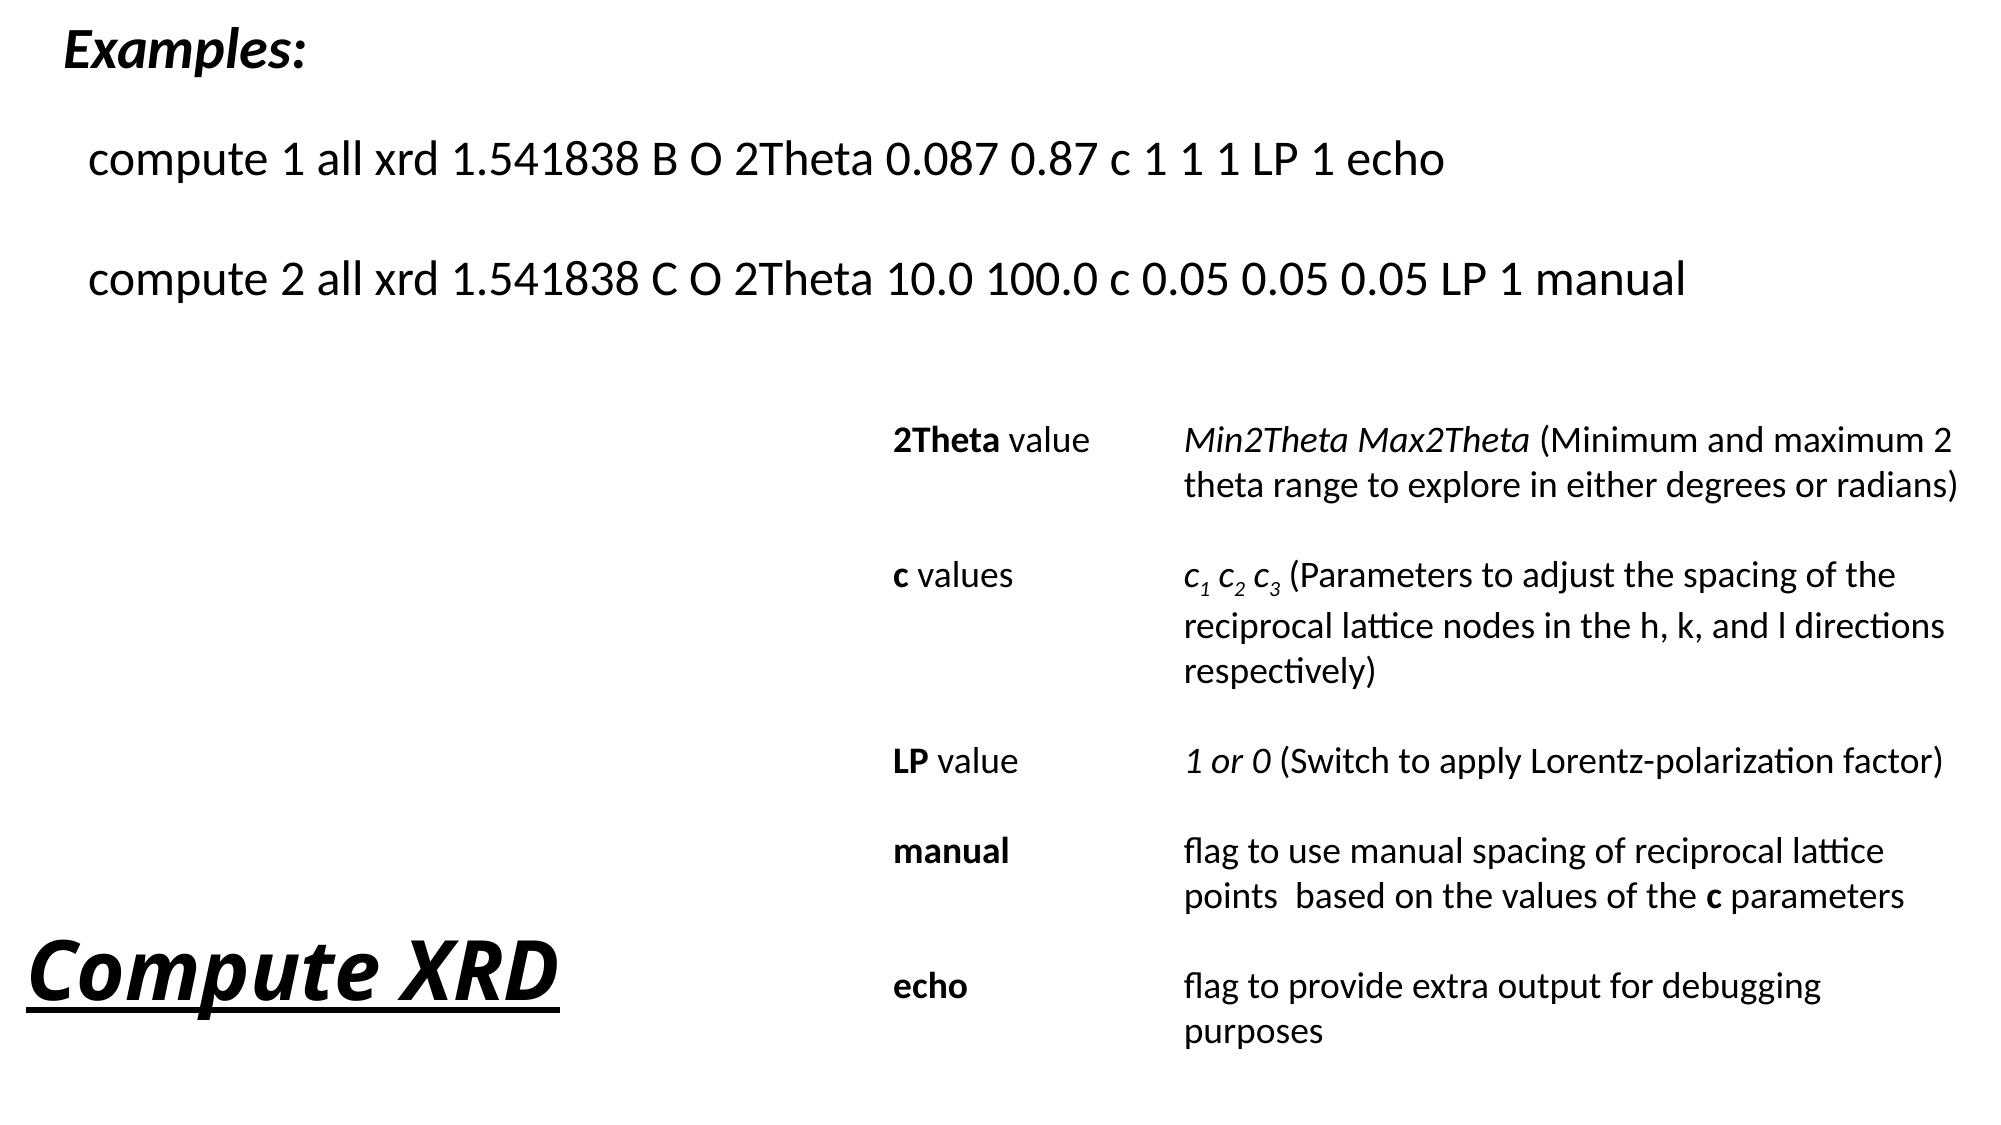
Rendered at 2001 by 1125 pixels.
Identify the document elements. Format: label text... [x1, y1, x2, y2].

text_box 2Theta value Min2Theta Max2Theta (Minimum and maximum 2 theta range to explore in either degrees or radians) c values c1 c2 c3 (Parameters to adjust the spacing of the reciprocal lattice nodes in the h, k, and l directions respectively) LP value 1 or 0 (Switch to apply Lorentz-polarization factor) manual flag to use manual spacing of reciprocal lattice points based on the values of the c parameters echo flag to provide extra output for debugging purposes [878, 362, 1980, 1104]
text_box [56, 97, 1361, 562]
title Compute XRD [11, 921, 851, 1105]
list Examples: [48, 10, 1856, 969]
text_box compute 1 all xrd 1.541838 B O 2Theta 0.087 0.87 c 1 1 1 LP 1 echo compute 2 all xrd 1.541838 C O 2Theta 10.0 100.0 c 0.05 0.05 0.05 LP 1 manual [73, 117, 1893, 313]
